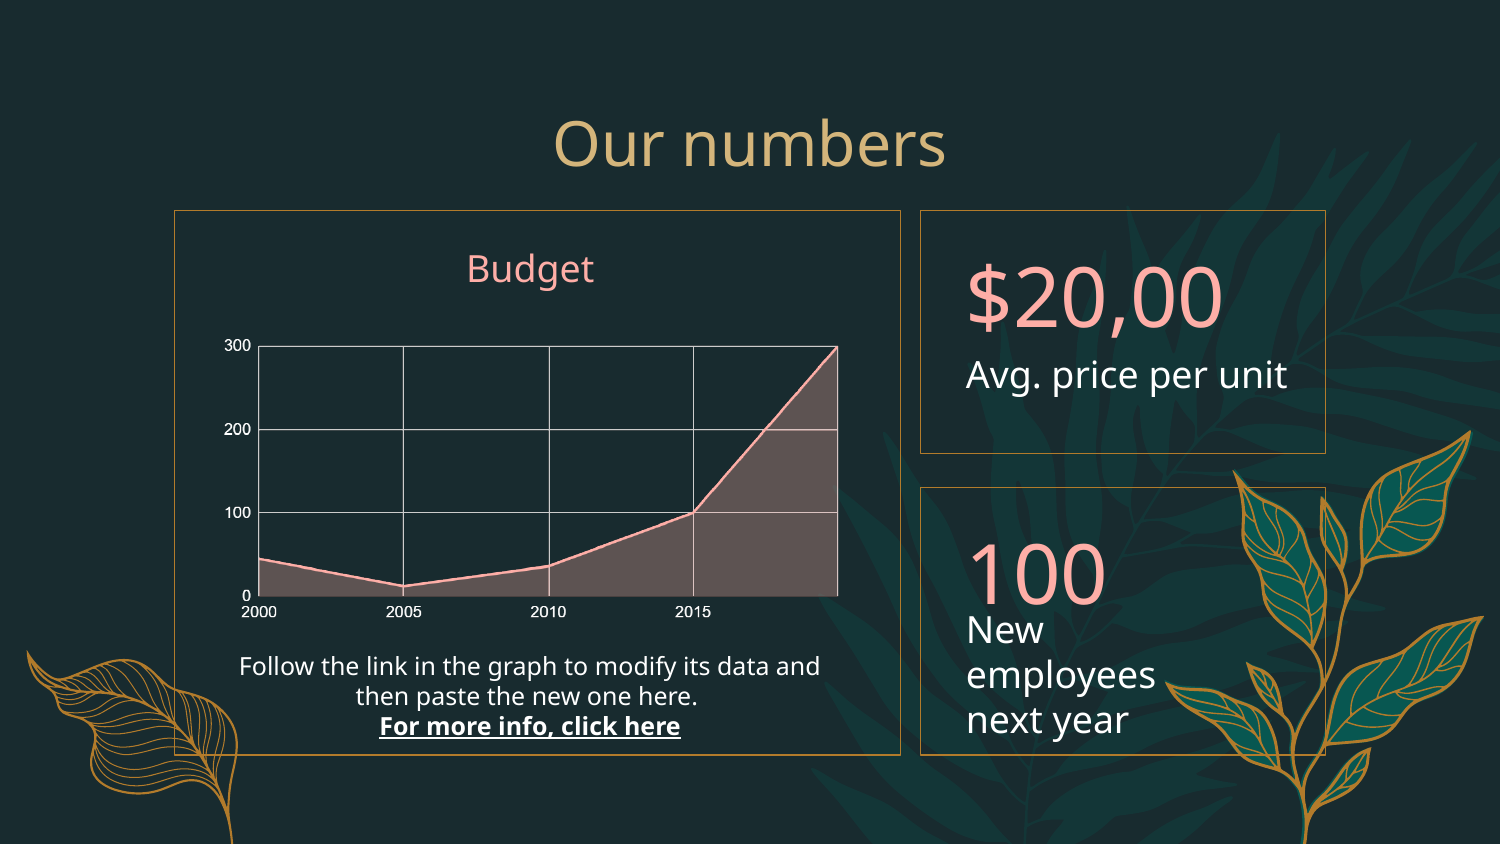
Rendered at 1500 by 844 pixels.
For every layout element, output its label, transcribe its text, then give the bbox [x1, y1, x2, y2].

text_box Budget [387, 235, 673, 299]
text_box 100 [965, 534, 1297, 607]
text_box New employees next year [965, 612, 1229, 735]
text_box Follow the link in the graph to modify its data and then paste the new one here. For more info, click here [215, 643, 846, 727]
picture [208, 322, 853, 636]
text_box [174, 210, 901, 756]
text_box $20,00 [965, 258, 1297, 330]
title Our numbers [118, 102, 1382, 181]
text_box Avg. price per unit [965, 336, 1297, 412]
text_box [920, 487, 1326, 756]
text_box [920, 210, 1326, 454]
